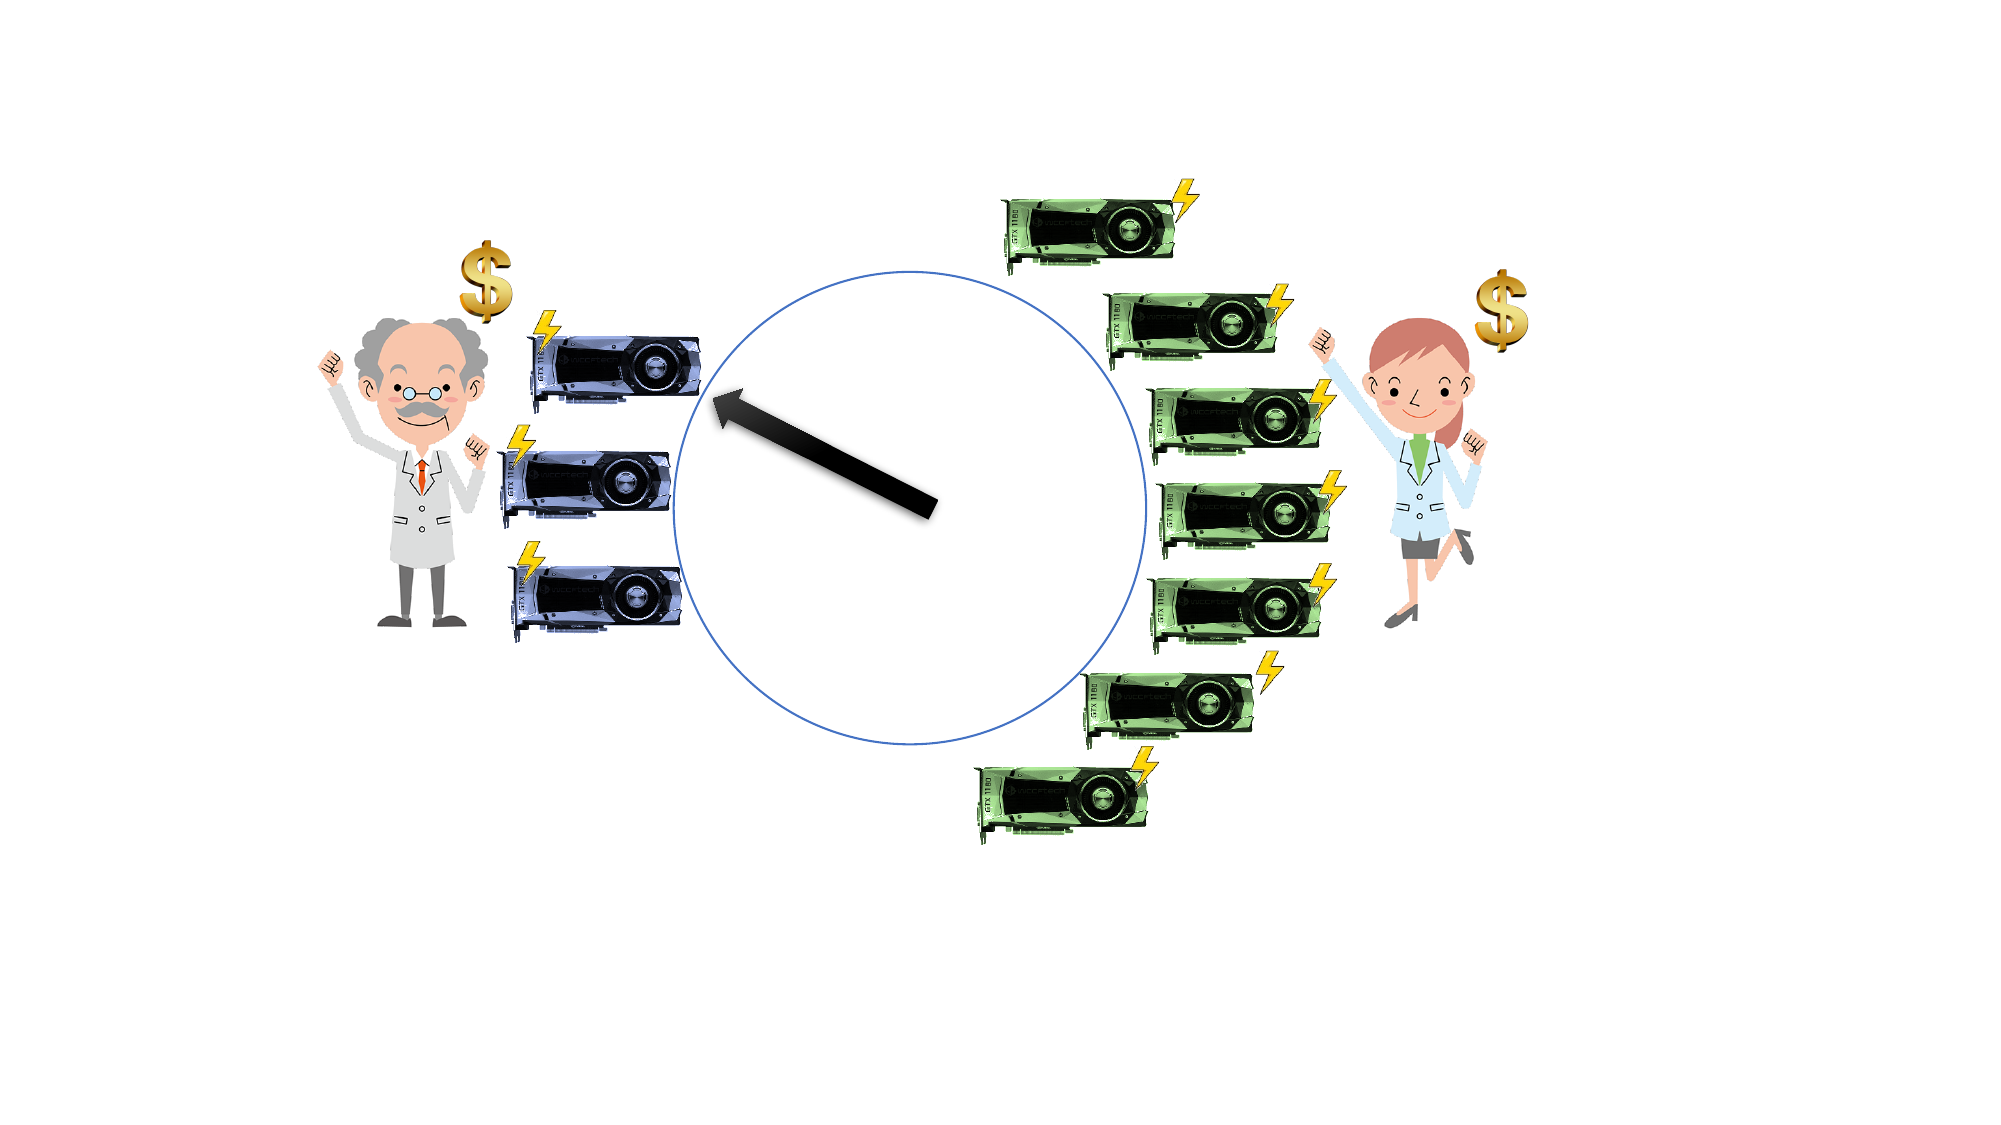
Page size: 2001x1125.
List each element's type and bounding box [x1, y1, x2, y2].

picture [971, 265, 1595, 849]
text_box [672, 270, 1148, 746]
picture [244, 236, 702, 647]
picture [998, 178, 1200, 280]
text_box [713, 388, 939, 520]
